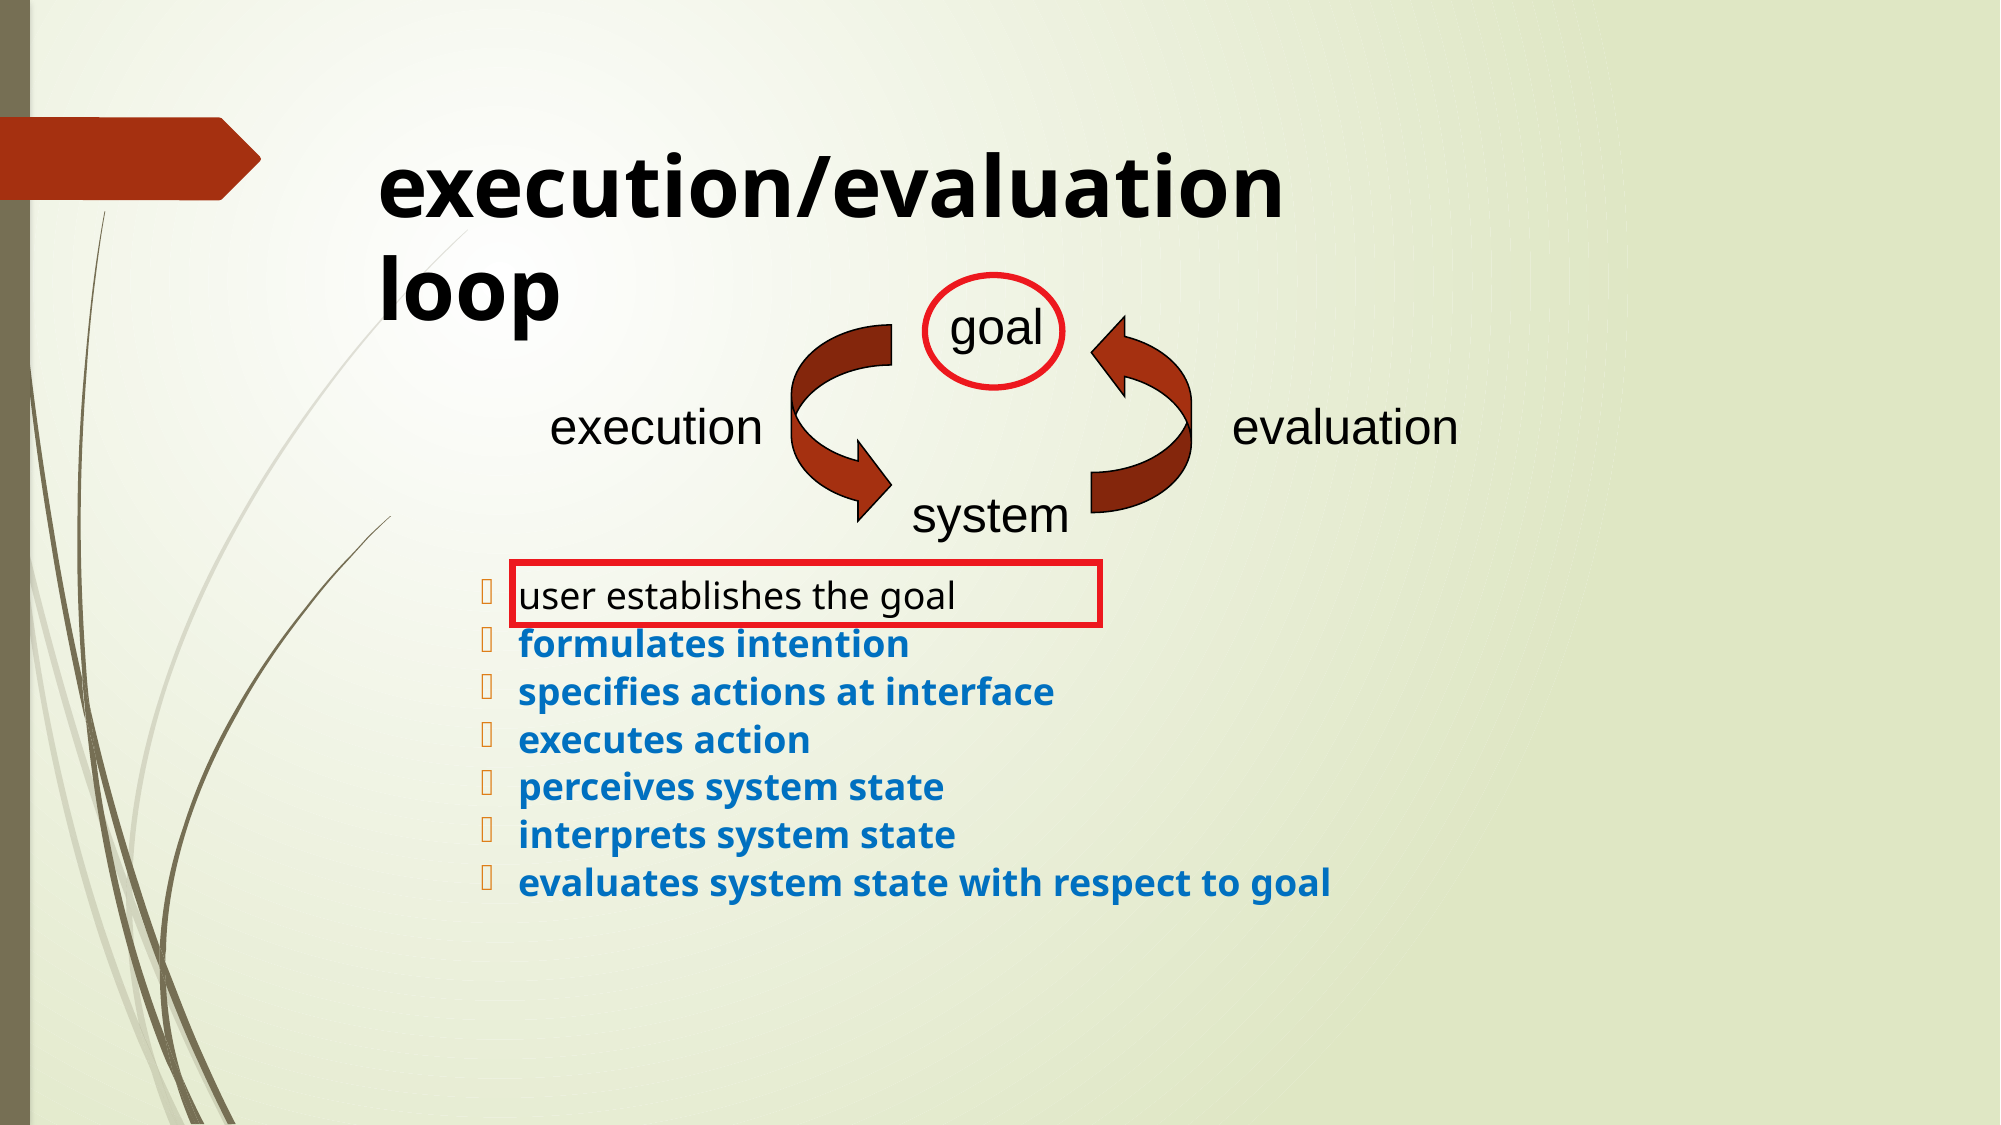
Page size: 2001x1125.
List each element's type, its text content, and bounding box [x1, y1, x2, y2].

text_box [952, 275, 1035, 286]
text_box user establishes the goal formulates intention specifies actions at interface executes action perceives system state interprets system state evaluates system state with respect to goal [362, 324, 1638, 1000]
text_box [512, 562, 1100, 625]
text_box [534, 287, 1476, 551]
text_box execution/evaluation loop [362, 125, 1488, 313]
